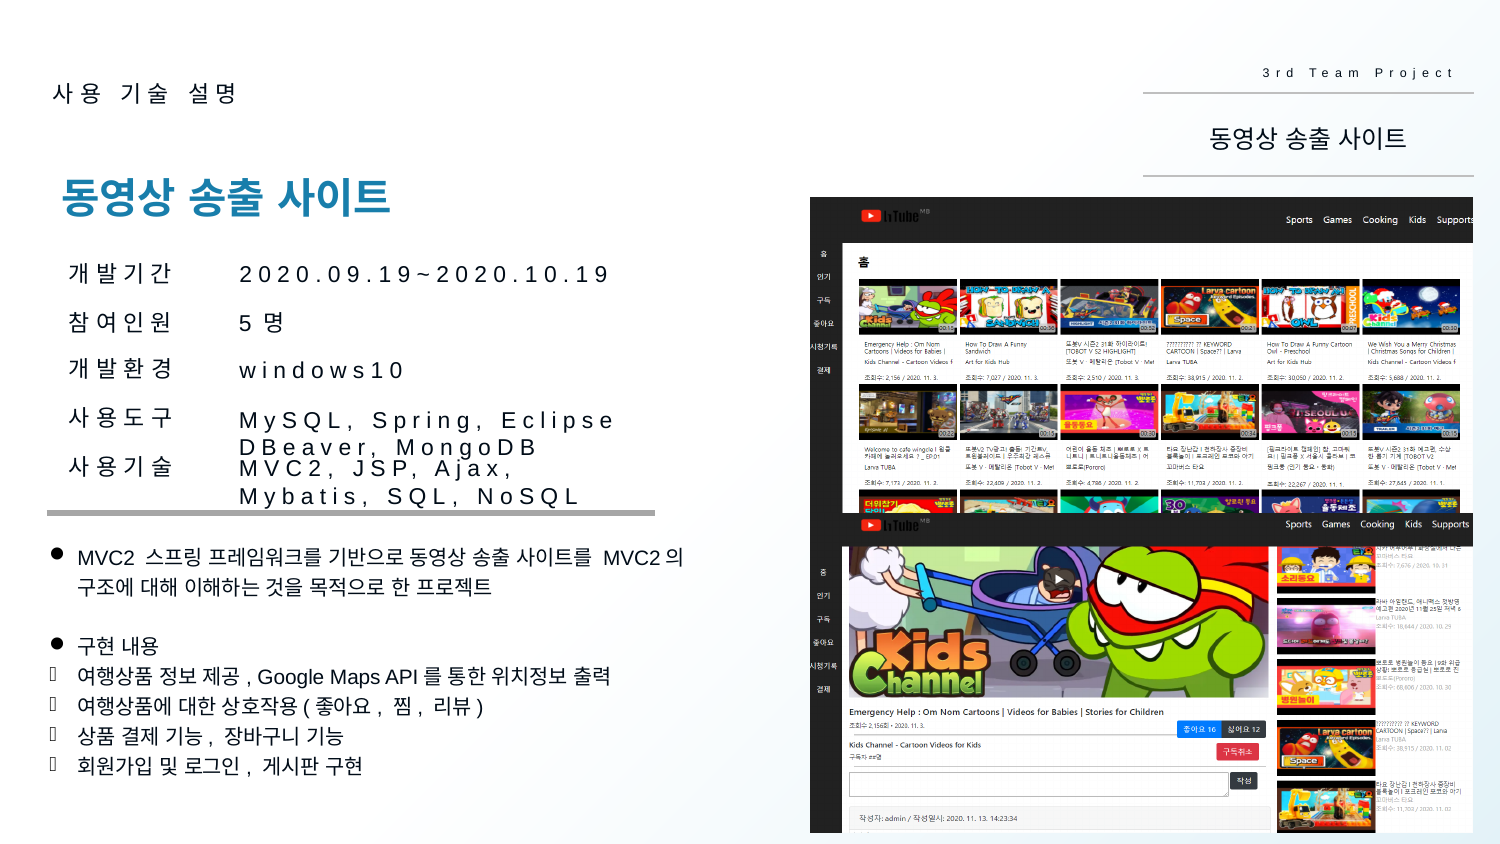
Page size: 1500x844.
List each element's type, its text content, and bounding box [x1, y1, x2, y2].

text_box 사용 기술 설명 [37, 72, 265, 115]
text_box windows10 [224, 348, 654, 391]
text_box 동영상 송출 사이트 [46, 164, 654, 230]
text_box 5명 [223, 301, 653, 344]
text_box MVC2 스프링 프레임워크를 기반으로 동영상 송출 사이트를 MVC2의 구조에 대해 이해하는 것을 목적으로 한 프로젝트 구현 내용 여행상품 정보 제공, Google Maps API를 통한 위치정보 출력 여행상품에 대한 상호작용(좋아요, 찜, 리뷰) 상품 결제 기능, 장바구니 기능 회원가입 및 로그인, 게시판 구현 [34, 532, 734, 787]
text_box 2020.09.19~2020.10.19 [224, 251, 654, 295]
text_box 개발기간 [53, 251, 188, 295]
text_box MySQL, Spring, Eclipse DBeaver, MongoDB [223, 397, 674, 468]
text_box MVC2, JSP, Ajax, Mybatis, SQL, NoSQL [223, 446, 653, 510]
text_box 참여인원 [53, 301, 188, 344]
picture [809, 196, 1473, 833]
text_box 사용기술 [54, 445, 188, 488]
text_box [1142, 56, 1475, 177]
text_box 사용도구 [54, 396, 188, 439]
text_box 개발환경 [54, 346, 188, 390]
